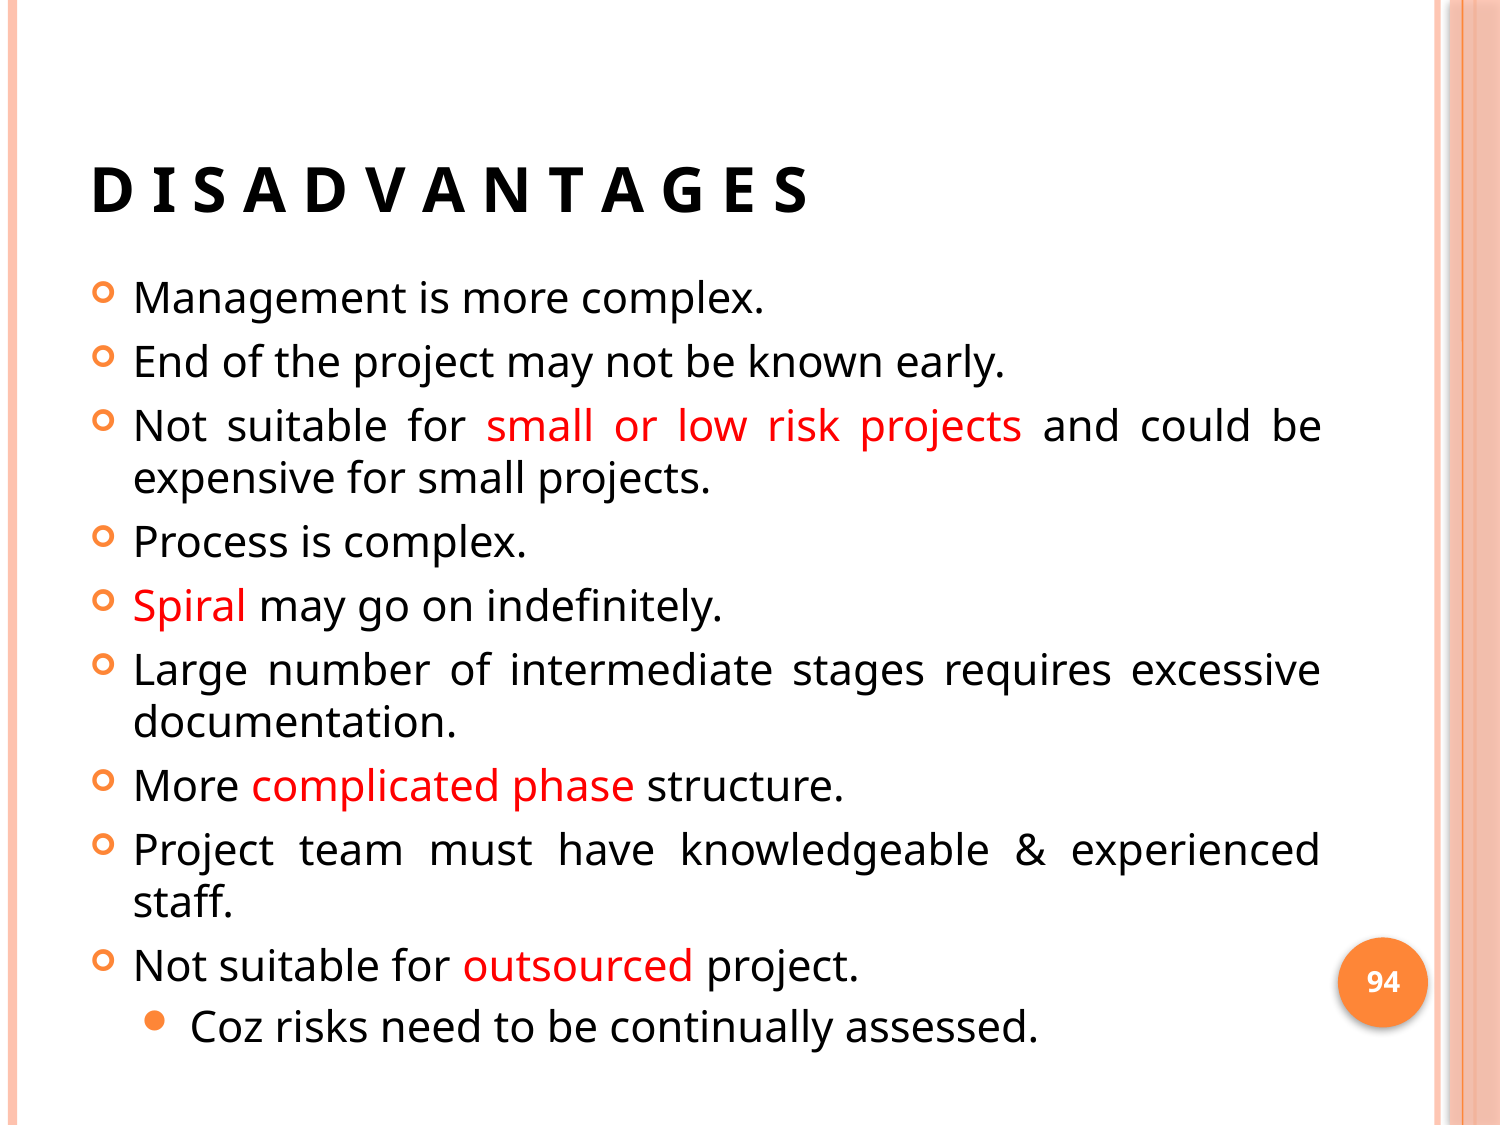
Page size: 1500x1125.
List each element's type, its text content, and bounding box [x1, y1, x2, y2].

slide_number 94 [1333, 940, 1434, 1027]
list Management is more complex. End of the project may not be known early. Not suitable for small or low risk projects and could be expensive for small projects. Process is complex. Spiral may go on indefinitely. Large number of intermediate stages requires excessive documentation. More complicated phase structure. Project team must have knowledgeable & experienced staff. Not suitable for outsourced project. Coz risks need to be continually assessed. [75, 262, 1338, 1062]
title D I S A D V A N T A G E S [75, 45, 1300, 233]
